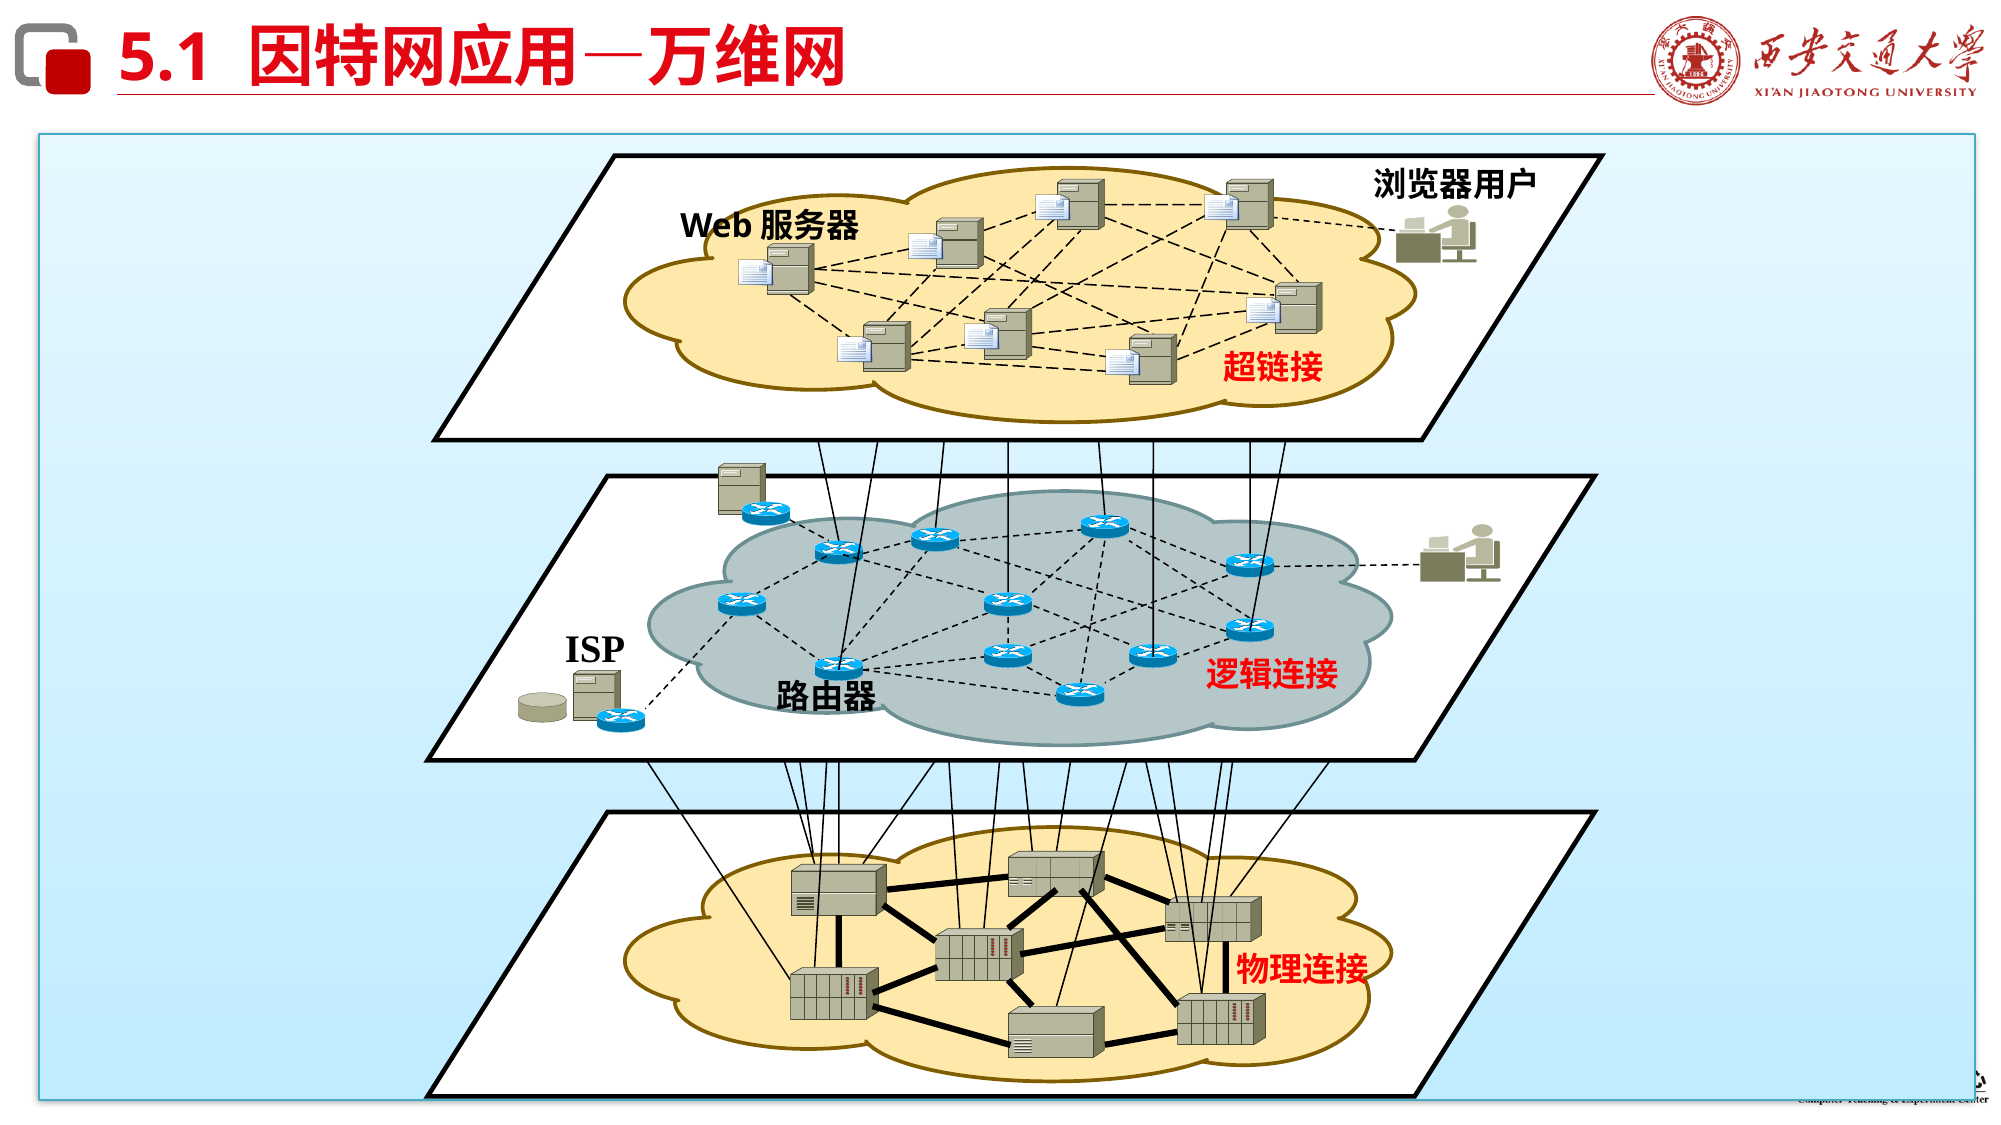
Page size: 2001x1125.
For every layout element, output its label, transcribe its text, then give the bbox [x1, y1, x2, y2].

picture [1788, 993, 2000, 1125]
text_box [39, 133, 1976, 1101]
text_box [19, 27, 91, 95]
text_box 5.1 因特网应用—万维网 [103, 6, 1222, 102]
picture [1647, 12, 1995, 109]
